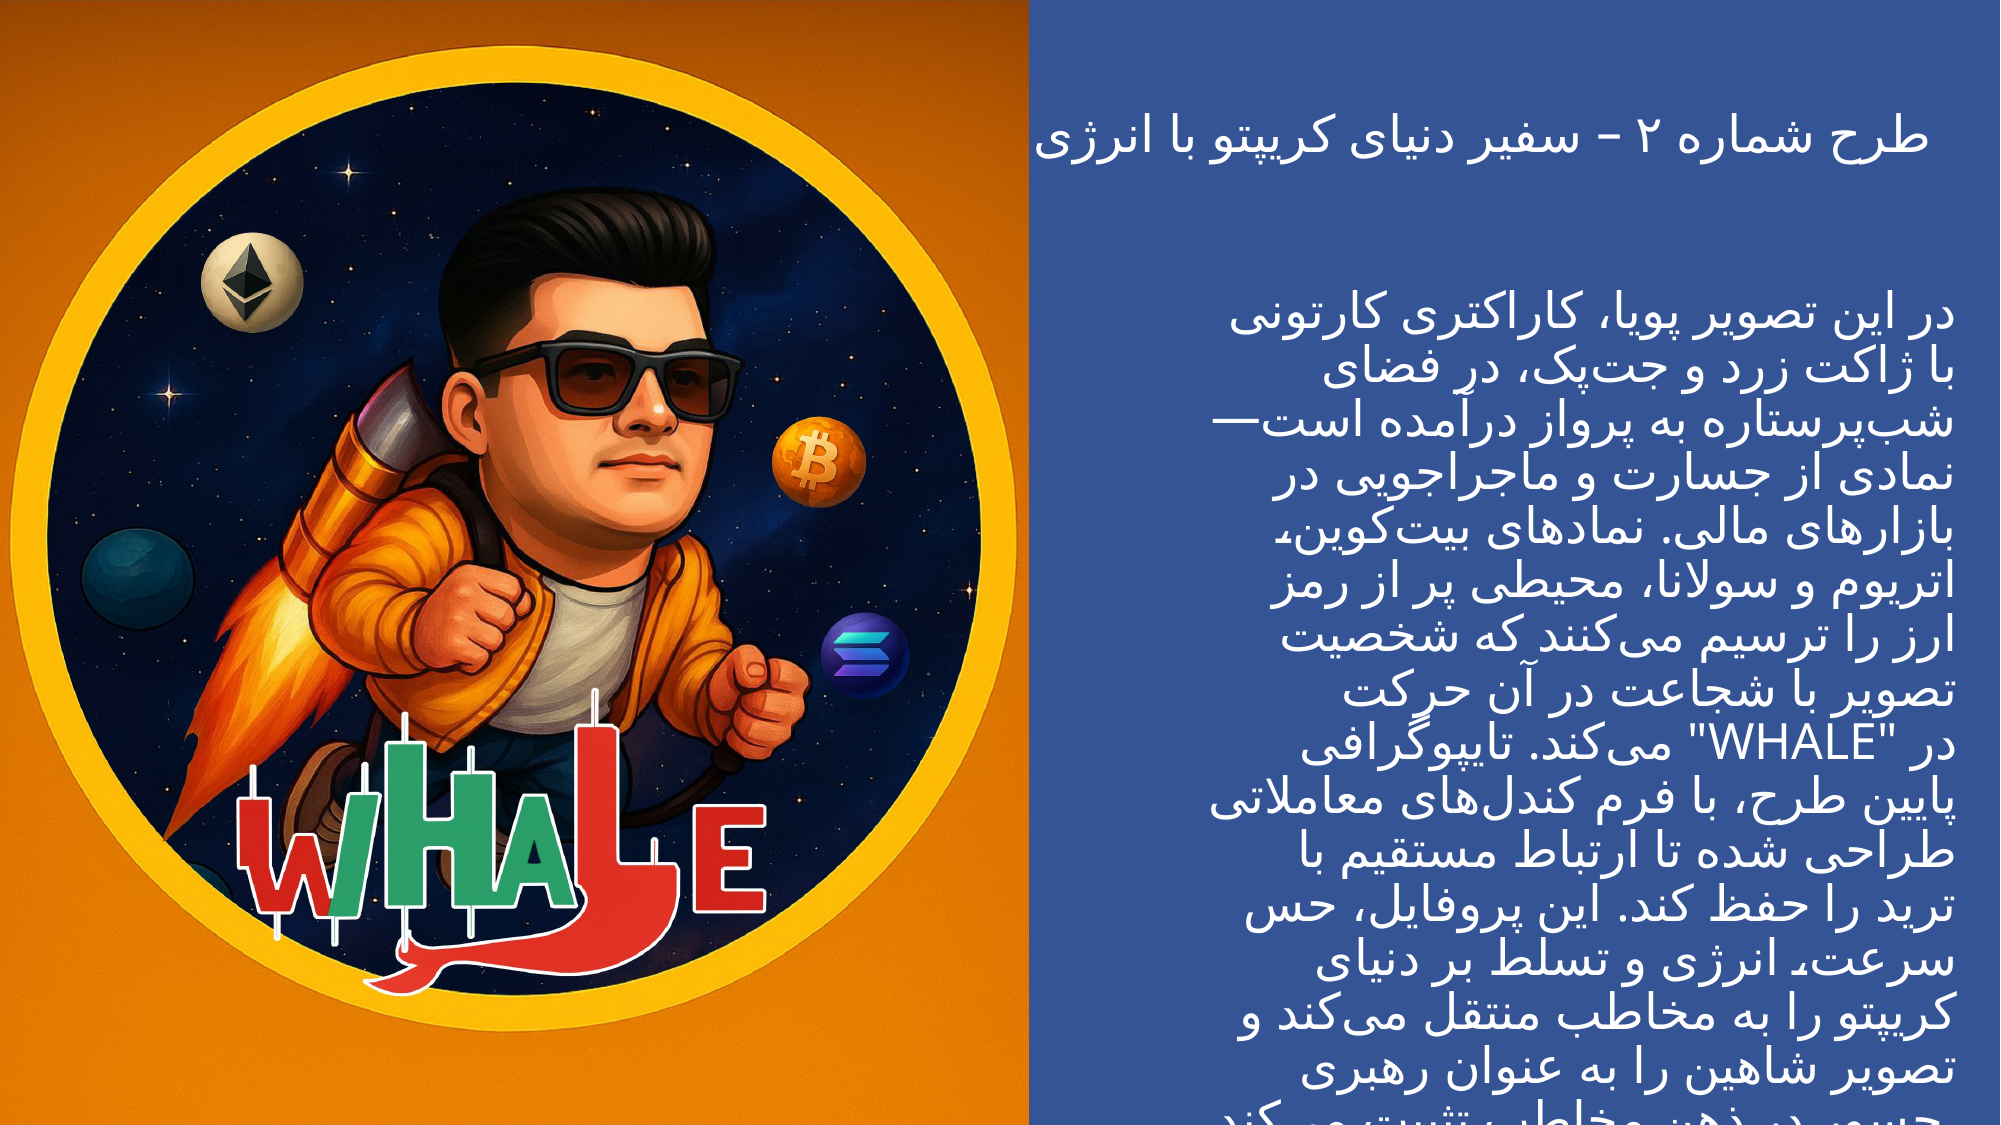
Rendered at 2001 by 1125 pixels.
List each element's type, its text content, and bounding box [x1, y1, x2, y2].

picture [0, 0, 1030, 1125]
title طرح شماره ۲ – سفیر دنیای کریپتو با انرژی بالا [1030, 45, 1973, 233]
list در این تصویر پویا، کاراکتری کارتونی با ژاکت زرد و جت‌پک، در فضای شب‌پرستاره به پرواز درآمده است—نمادی از جسارت و ماجراجویی در بازارهای مالی. نمادهای بیت‌کوین، اتریوم و سولانا، محیطی پر از رمز ارز را ترسیم می‌کنند که شخصیت تصویر با شجاعت در آن حرکت می‌کند. تایپوگرافی "WHALE" در پایین طرح، با فرم کندل‌های معاملاتی طراحی شده تا ارتباط مستقیم با ترید را حفظ کند. این پروفایل، حس سرعت، انرژی و تسلط بر دنیای کریپتو را به مخاطب منتقل می‌کند و تصویر شاهین را به عنوان رهبری جسور در ذهن مخاطب تثبیت می‌کند. [1192, 277, 1973, 911]
